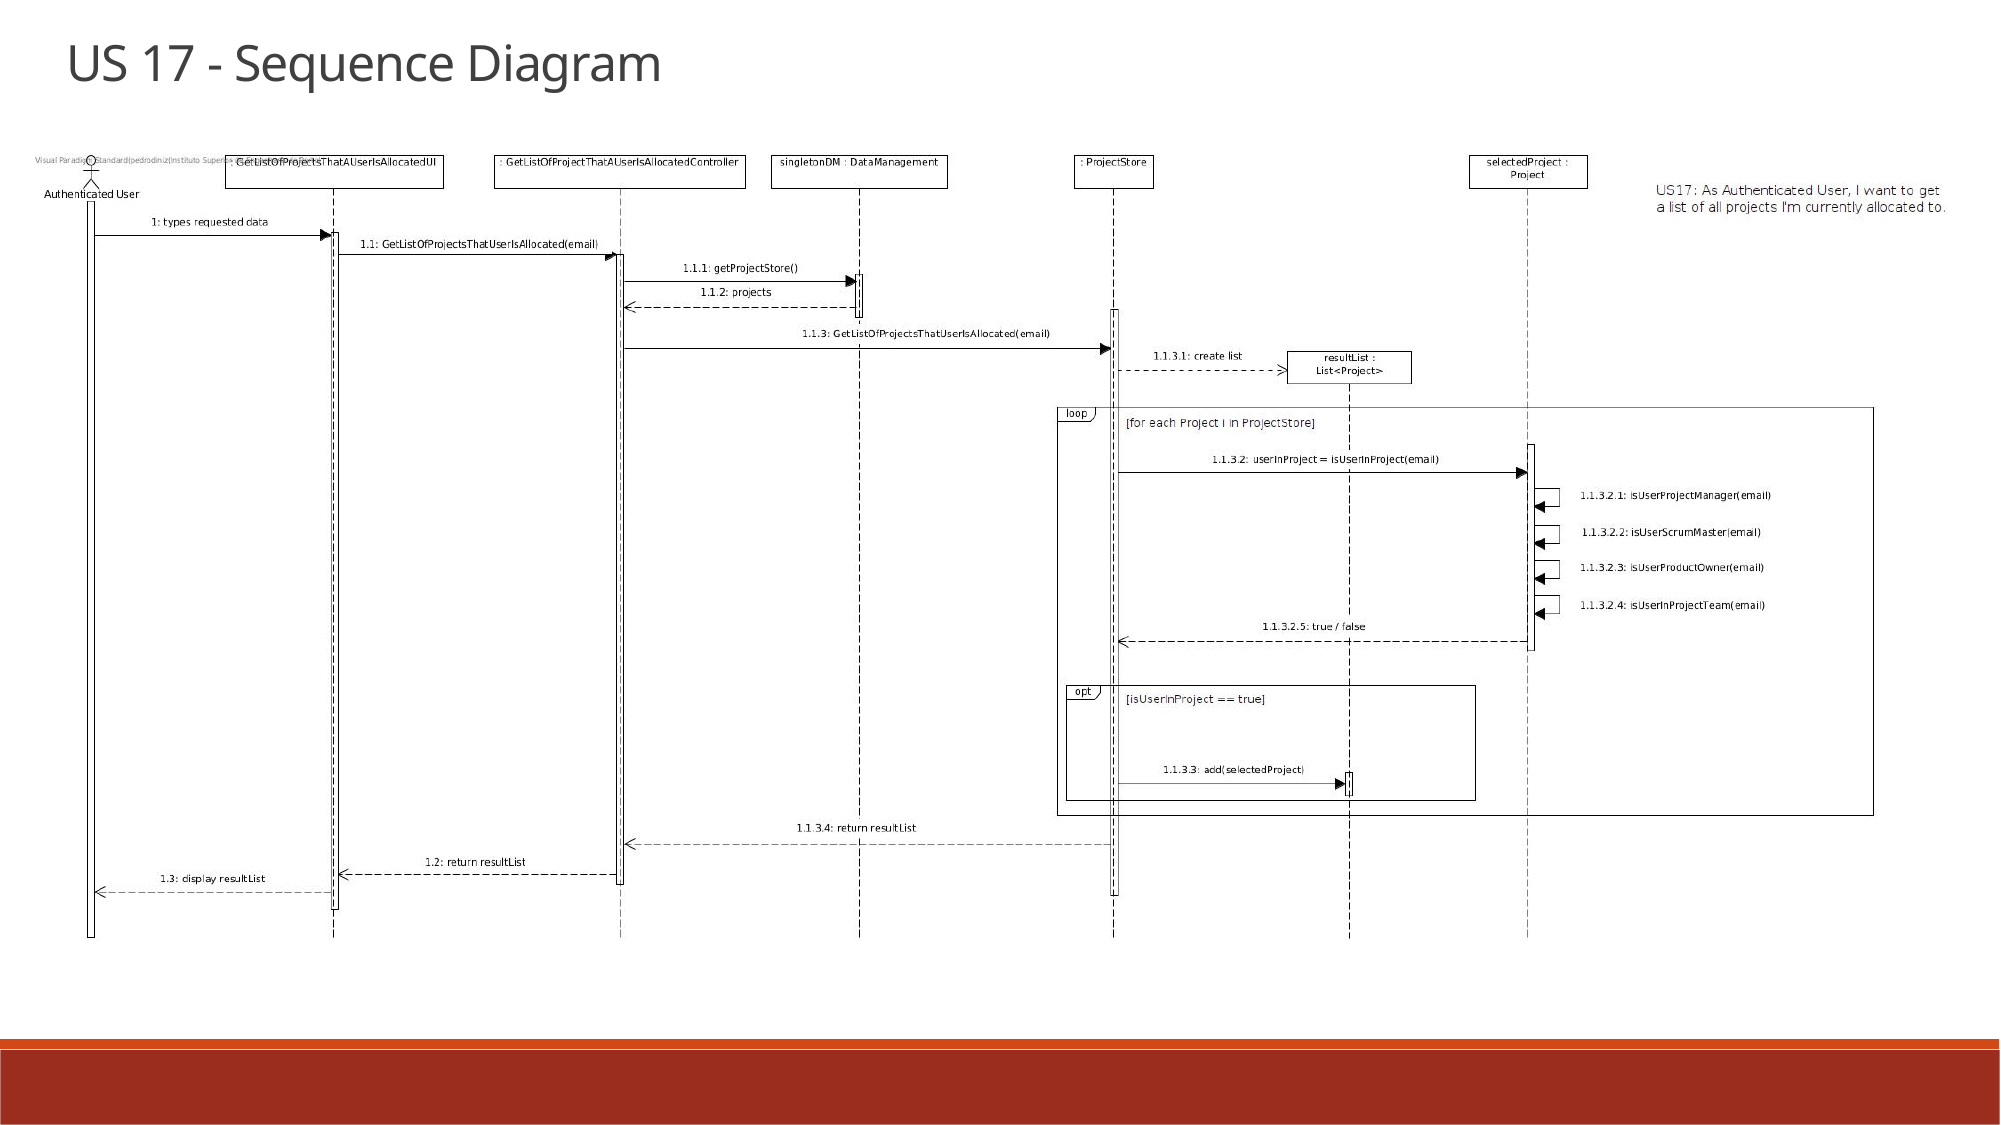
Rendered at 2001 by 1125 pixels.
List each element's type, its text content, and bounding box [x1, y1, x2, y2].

picture [35, 153, 1961, 942]
text_box US 17 - Sequence Diagram [51, 23, 733, 97]
